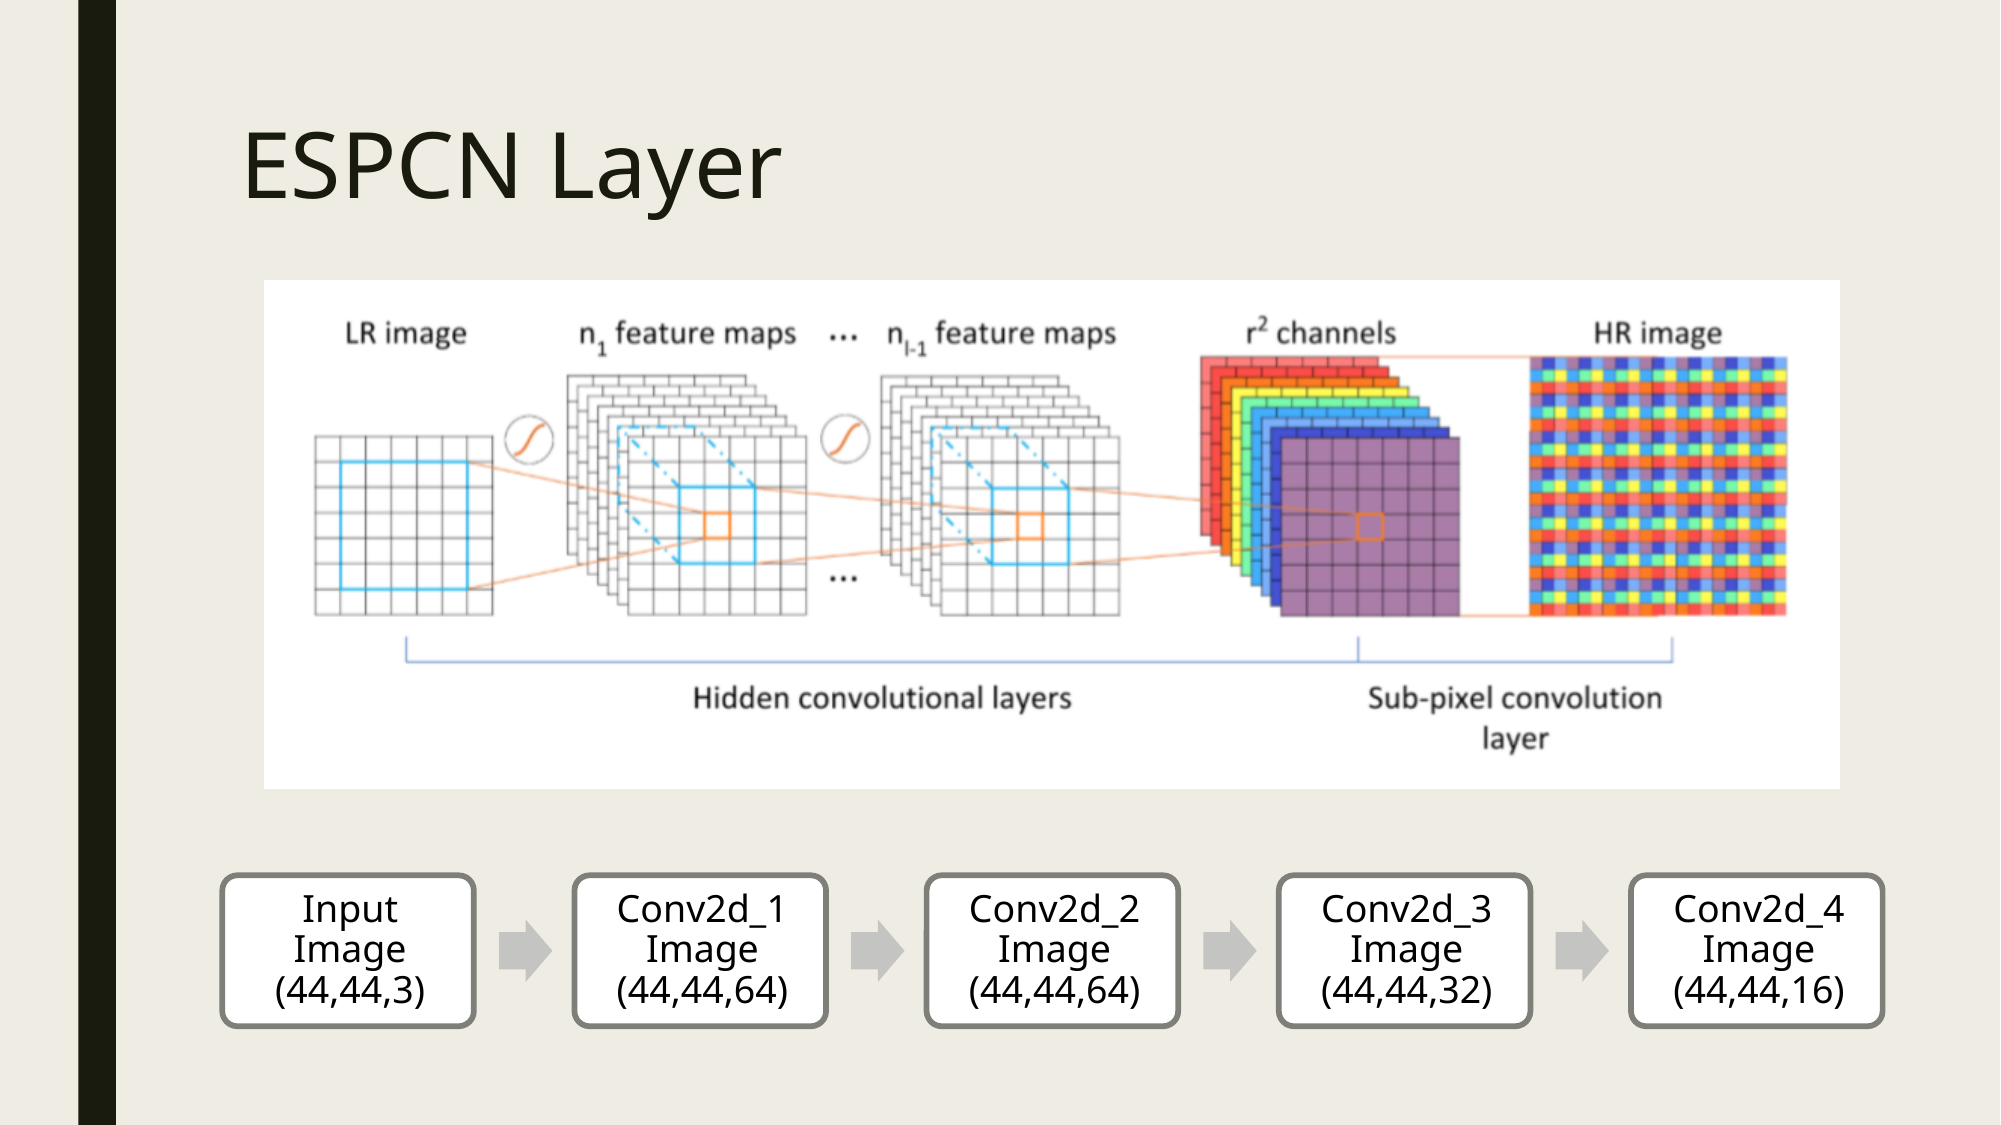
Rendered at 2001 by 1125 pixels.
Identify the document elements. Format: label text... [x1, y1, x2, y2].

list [264, 281, 1840, 789]
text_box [221, 828, 1884, 1074]
title ESPCN Layer [225, 112, 1800, 242]
